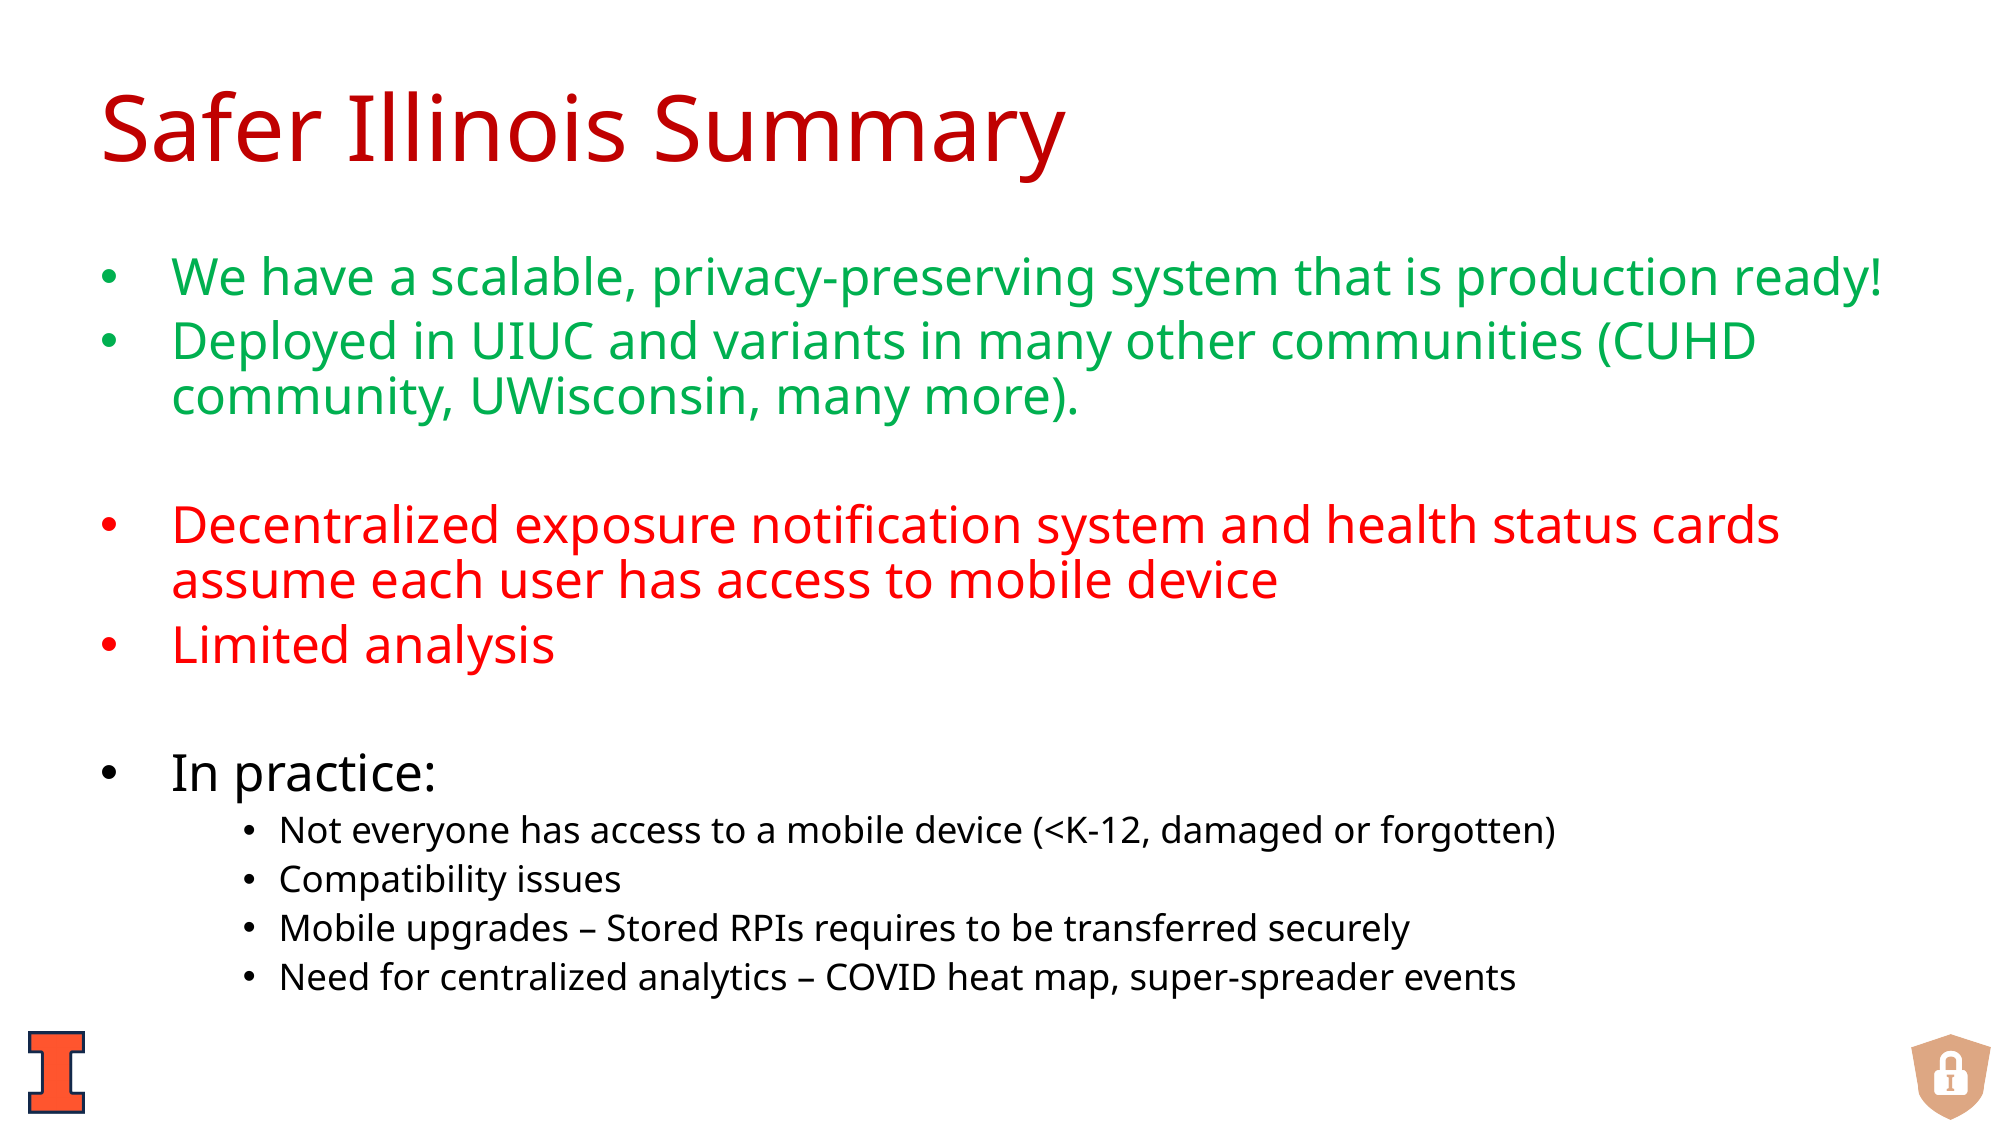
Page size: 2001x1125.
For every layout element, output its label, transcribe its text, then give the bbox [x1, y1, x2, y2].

picture [28, 1031, 85, 1114]
list We have a scalable, privacy-preserving system that is production ready! Deployed in UIUC and variants in many other communities (CUHD community, UWisconsin, many more). Decentralized exposure notification system and health status cards assume each user has access to mobile device Limited analysis In practice: Not everyone has access to a mobile device (<K-12, damaged or forgotten) Compatibility issues Mobile upgrades – Stored RPIs requires to be transferred securely Need for centralized analytics – COVID heat map, super-spreader events [85, 243, 1956, 1014]
title Safer Illinois Summary [85, 59, 1956, 205]
